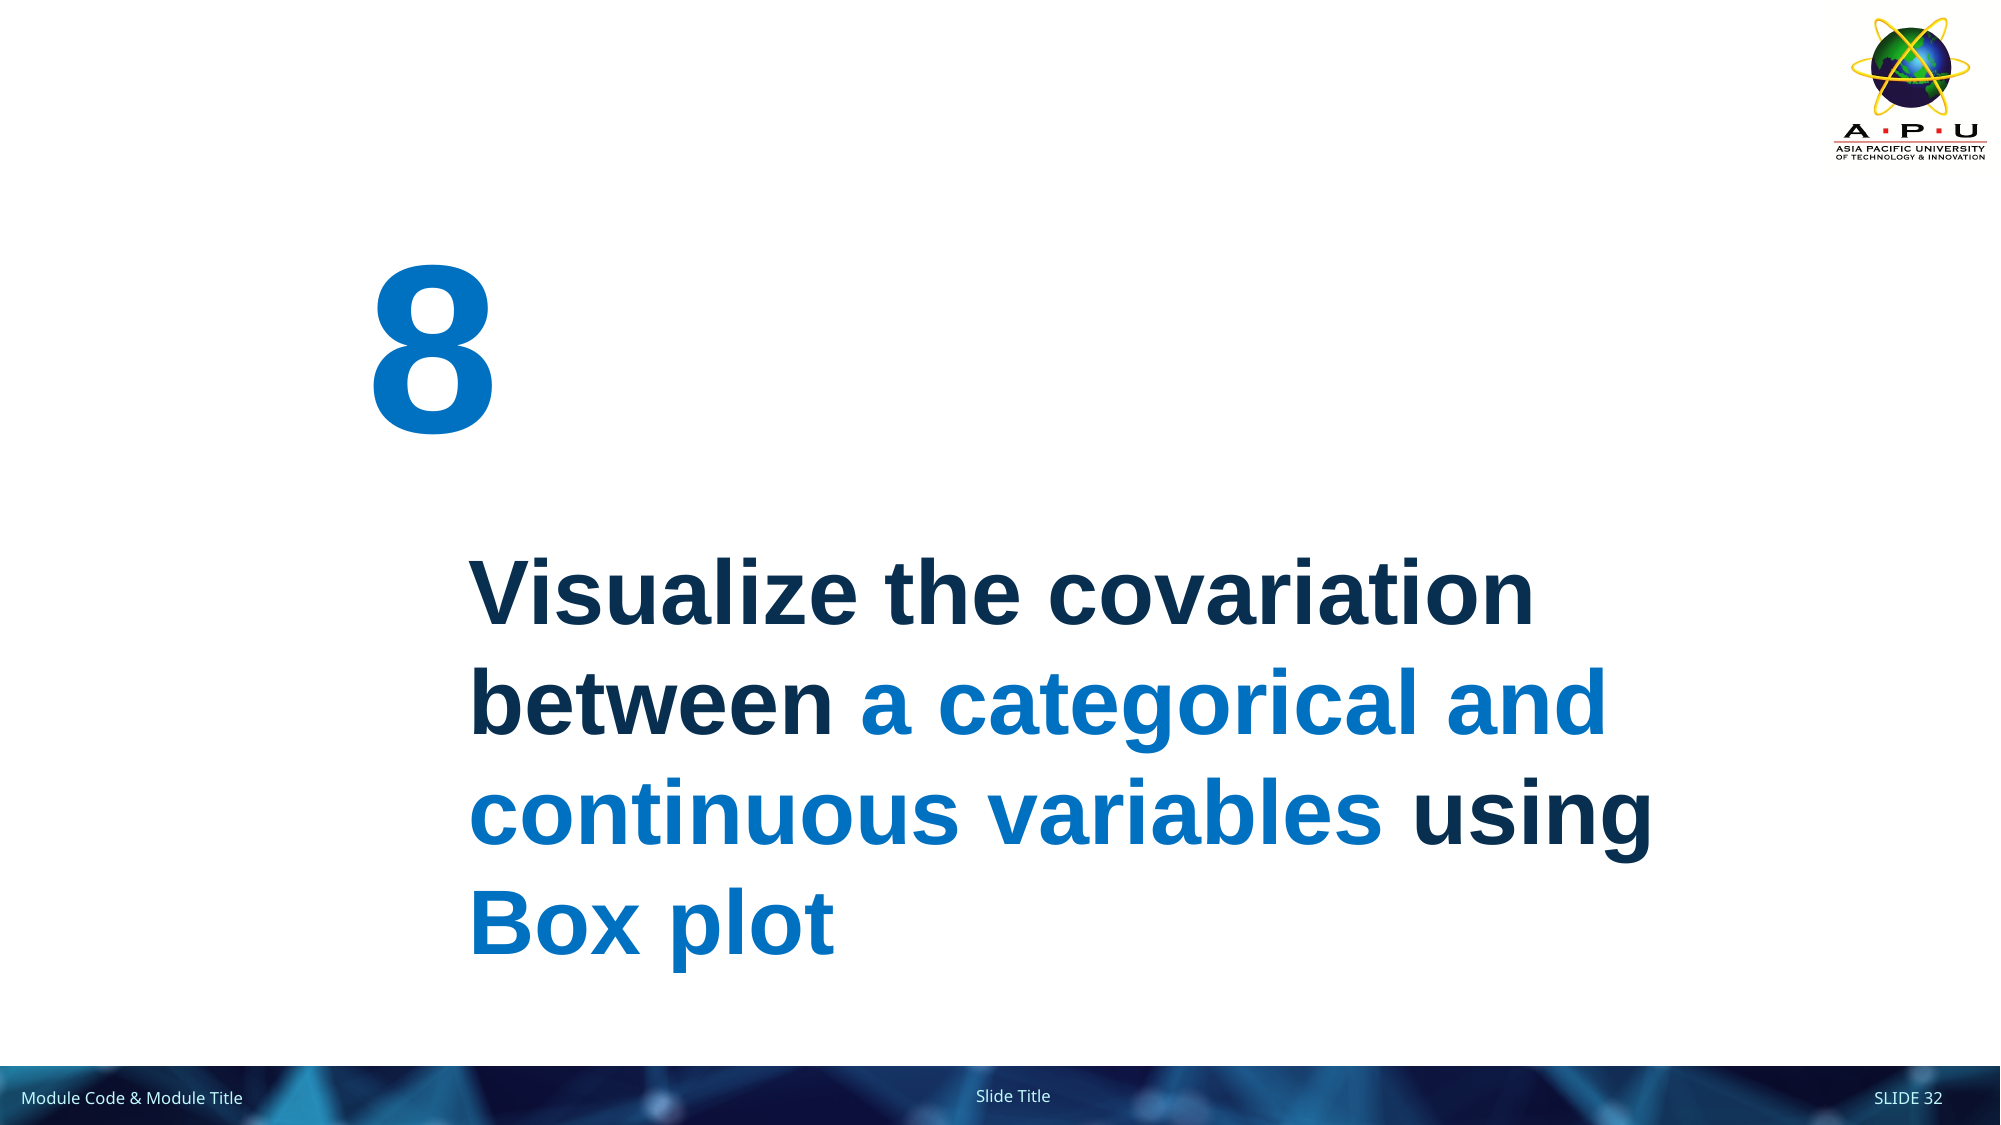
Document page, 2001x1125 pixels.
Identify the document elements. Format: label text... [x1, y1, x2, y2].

picture [1822, 0, 2000, 178]
text_box 8 [351, 184, 515, 488]
text_box Visualize the covariation between a categorical and continuous variables using Box plot [453, 525, 1750, 980]
picture [0, 1066, 2000, 1125]
